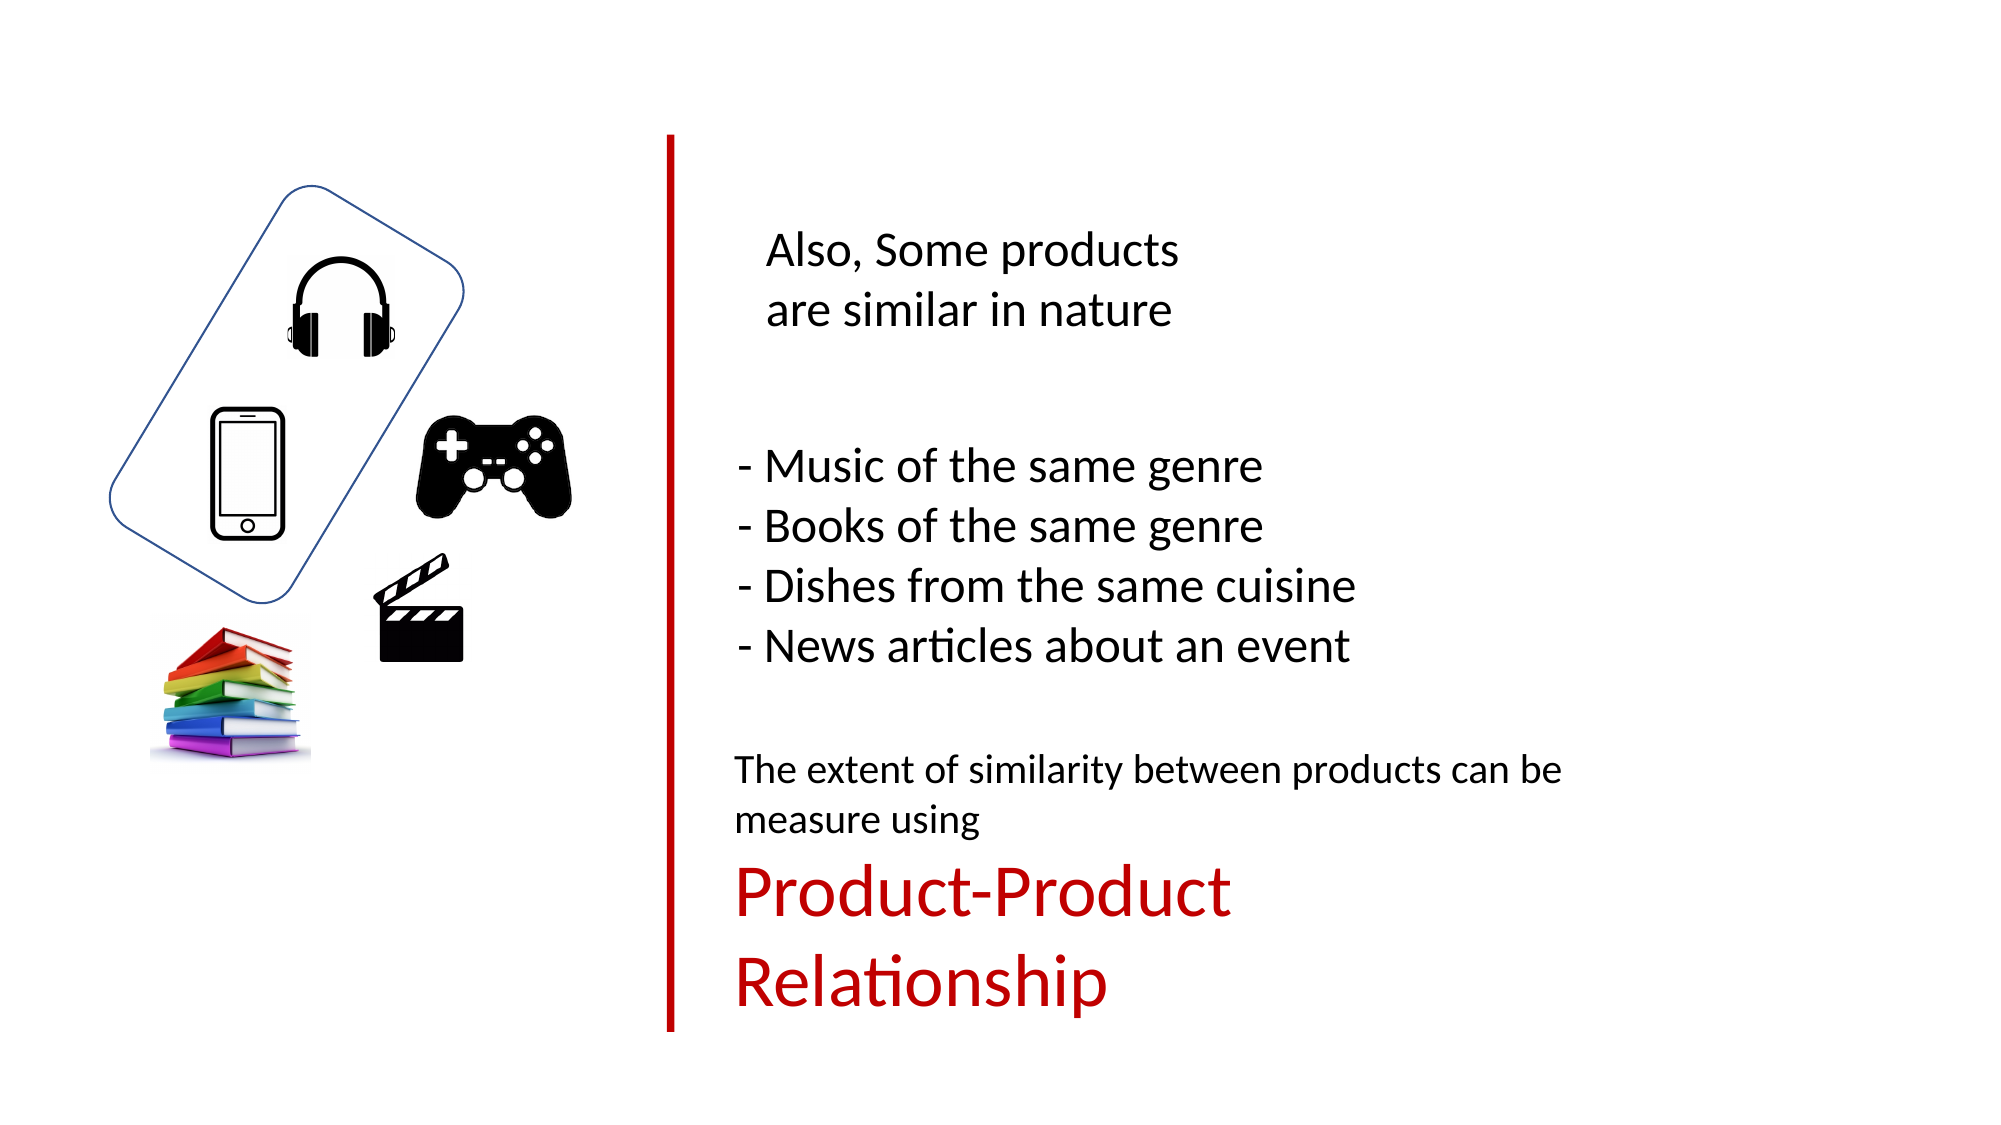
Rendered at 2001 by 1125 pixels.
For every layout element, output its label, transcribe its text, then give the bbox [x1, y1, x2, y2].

text_box [666, 133, 675, 1033]
picture [207, 405, 287, 544]
picture [150, 613, 311, 774]
picture [287, 255, 395, 359]
text_box Also, Some products are similar in nature [751, 208, 1212, 344]
text_box [108, 184, 465, 605]
text_box The extent of similarity between products can be measure using Product-Product Relationship [719, 734, 1617, 1029]
picture [364, 553, 472, 662]
text_box - Music of the same genre - Books of the same genre - Dishes from the same cuisine - News articles about an event [722, 425, 1373, 680]
picture [403, 405, 583, 524]
